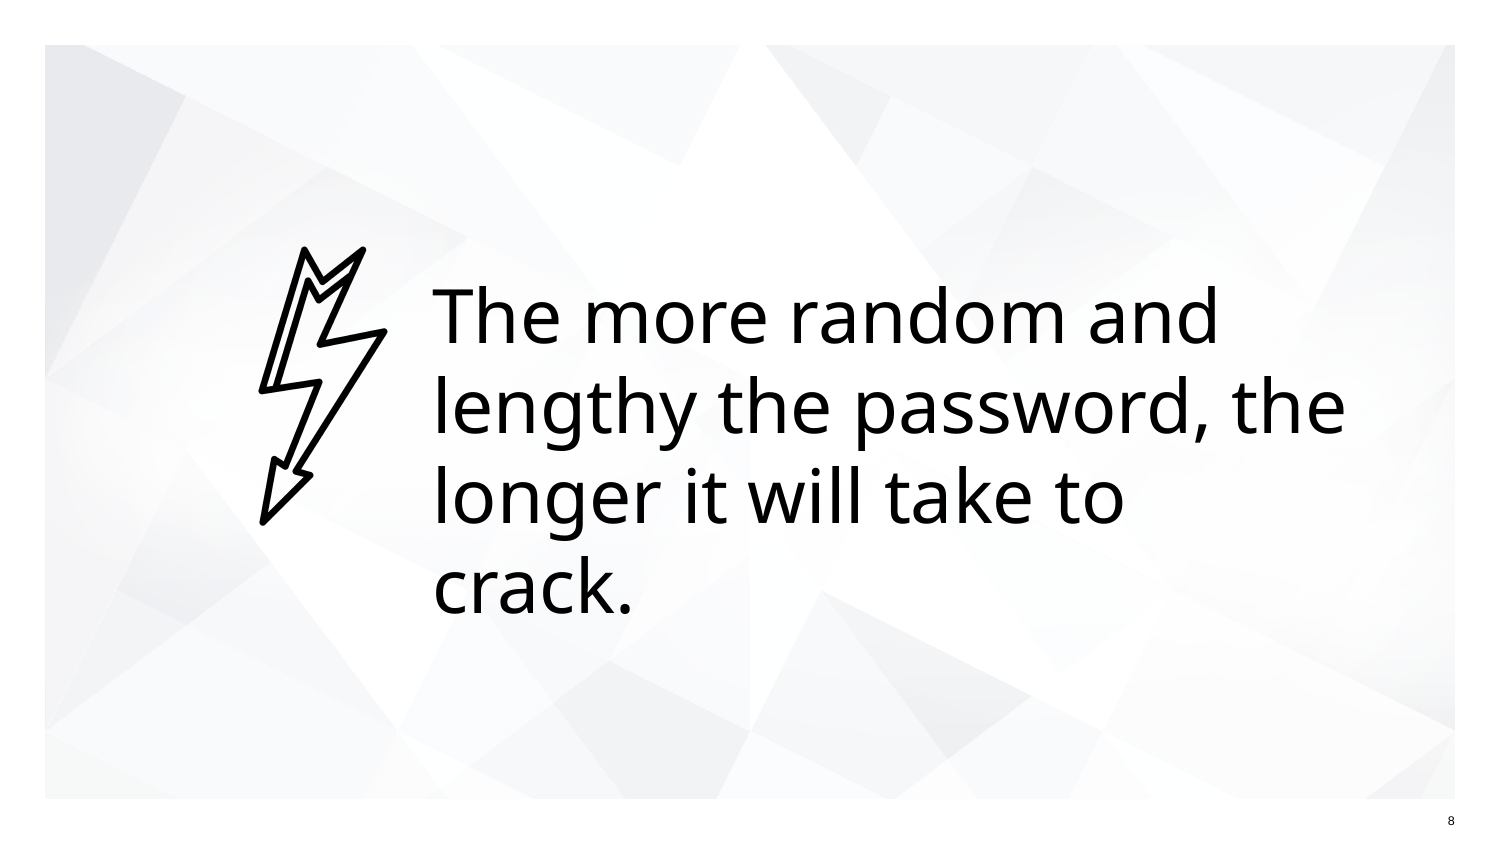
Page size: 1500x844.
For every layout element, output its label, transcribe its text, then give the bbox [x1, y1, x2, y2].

picture [45, 45, 1455, 799]
slide_number 8 [1412, 813, 1455, 831]
title The more random and lengthy the password, the longer it will take to crack. [417, 253, 1364, 653]
